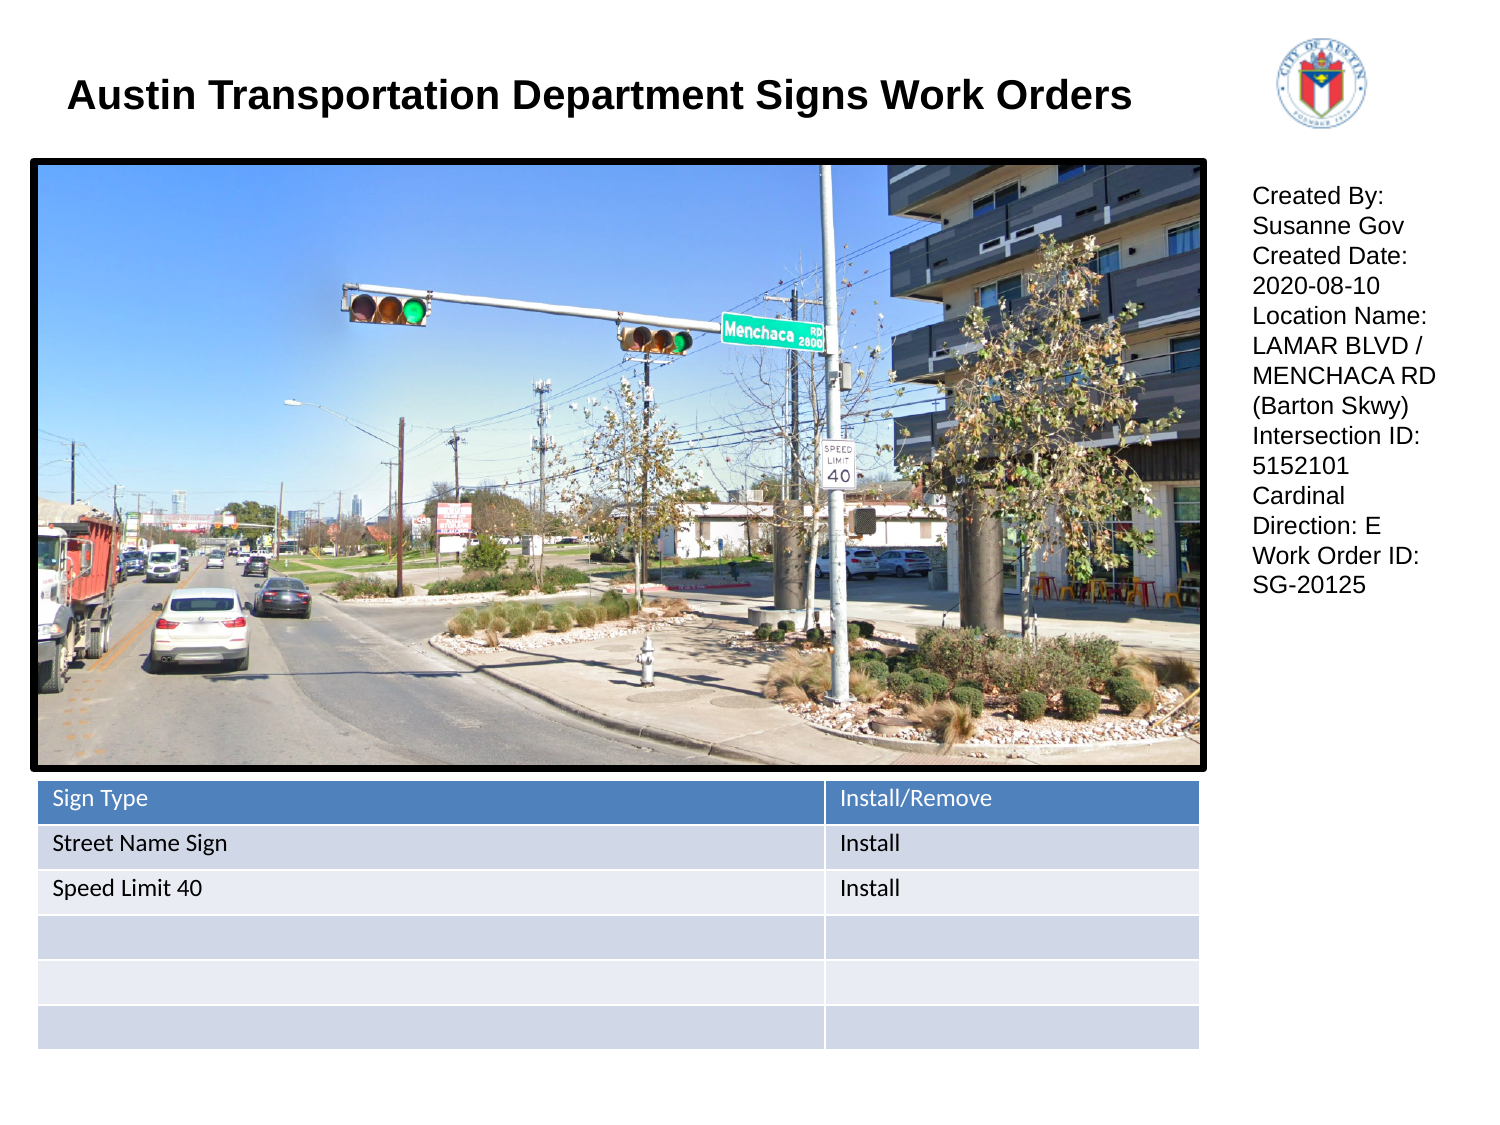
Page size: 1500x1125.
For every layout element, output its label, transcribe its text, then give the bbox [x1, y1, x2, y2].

text_box Austin Transportation Department Signs Work Orders [51, 60, 1149, 125]
table_cell Install [826, 871, 1199, 914]
table_header Sign Type [38, 781, 824, 824]
table_cell [826, 1006, 1199, 1049]
table_cell [38, 1006, 824, 1049]
table_cell [826, 916, 1199, 959]
table_cell [38, 916, 824, 959]
text_box Created By: Susanne Gov Created Date: 2020-08-10 Location Name: LAMAR BLVD / MENCHACA RD (Barton Skwy) Intersection ID: 5152101 Cardinal Direction: E Work Order ID: SG-20125 [1237, 172, 1463, 607]
picture [1274, 37, 1369, 132]
table_header Install/Remove [826, 781, 1199, 824]
picture [37, 164, 1201, 766]
table_cell Street Name Sign [38, 826, 824, 869]
table_cell [38, 961, 824, 1004]
table_cell [826, 961, 1199, 1004]
table_cell Speed Limit 40 [38, 871, 824, 914]
table_cell Install [826, 826, 1199, 869]
